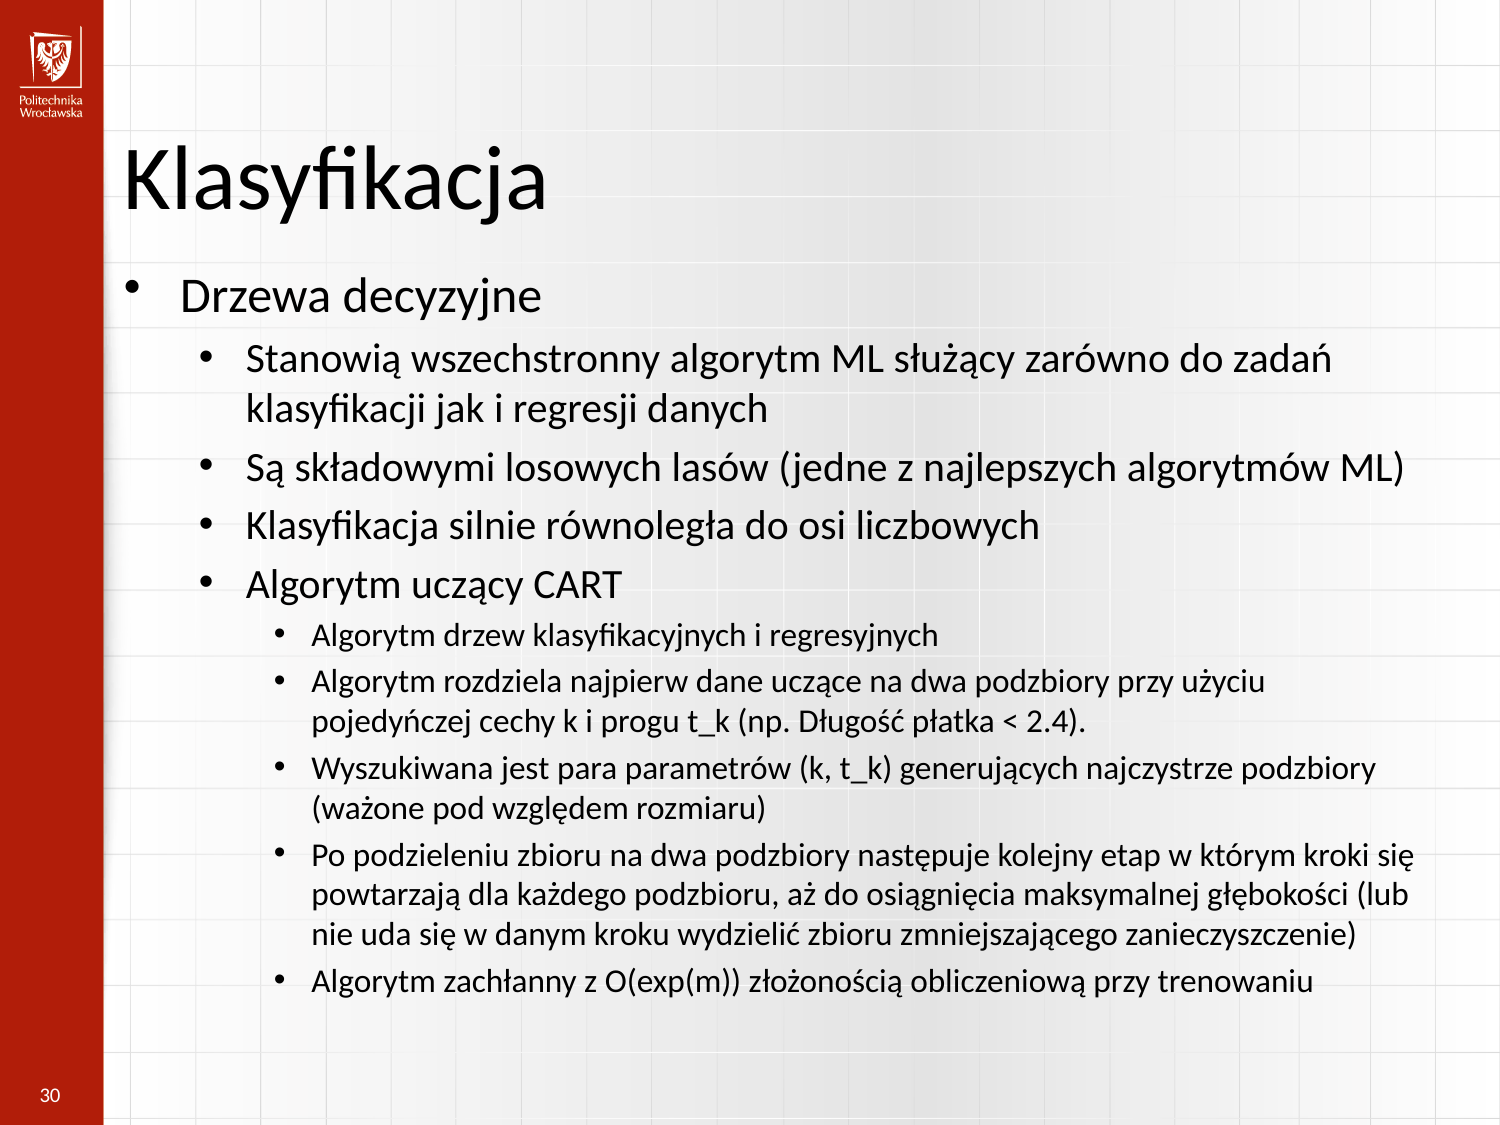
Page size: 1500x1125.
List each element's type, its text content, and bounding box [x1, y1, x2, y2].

list Drzewa decyzyjne Stanowią wszechstronny algorytm ML służący zarówno do zadań klasyfikacji jak i regresji danych Są składowymi losowych lasów (jedne z najlepszych algorytmów ML) Klasyfikacja silnie równoległa do osi liczbowych Algorytm uczący CART Algorytm drzew klasyfikacyjnych i regresyjnych Algorytm rozdziela najpierw dane uczące na dwa podzbiory przy użyciu pojedyńczej cechy k i progu t_k (np. Długość płatka < 2.4). Wyszukiwana jest para parametrów (k, t_k) generujących najczystrze podzbiory (ważone pod względem rozmiaru) Po podzieleniu zbioru na dwa podzbiory następuje kolejny etap w którym kroki się powtarzają dla każdego podzbioru, aż do osiągnięcia maksymalnej głębokości (lub nie uda się w danym kroku wydzielić zbioru zmniejszającego zanieczyszczenie) Algorytm zachłanny z O(exp(m)) złożonością obliczeniową przy trenowaniu [123, 255, 1424, 1118]
picture [0, 0, 1500, 1125]
list Klasyfikacja [123, 101, 1483, 244]
